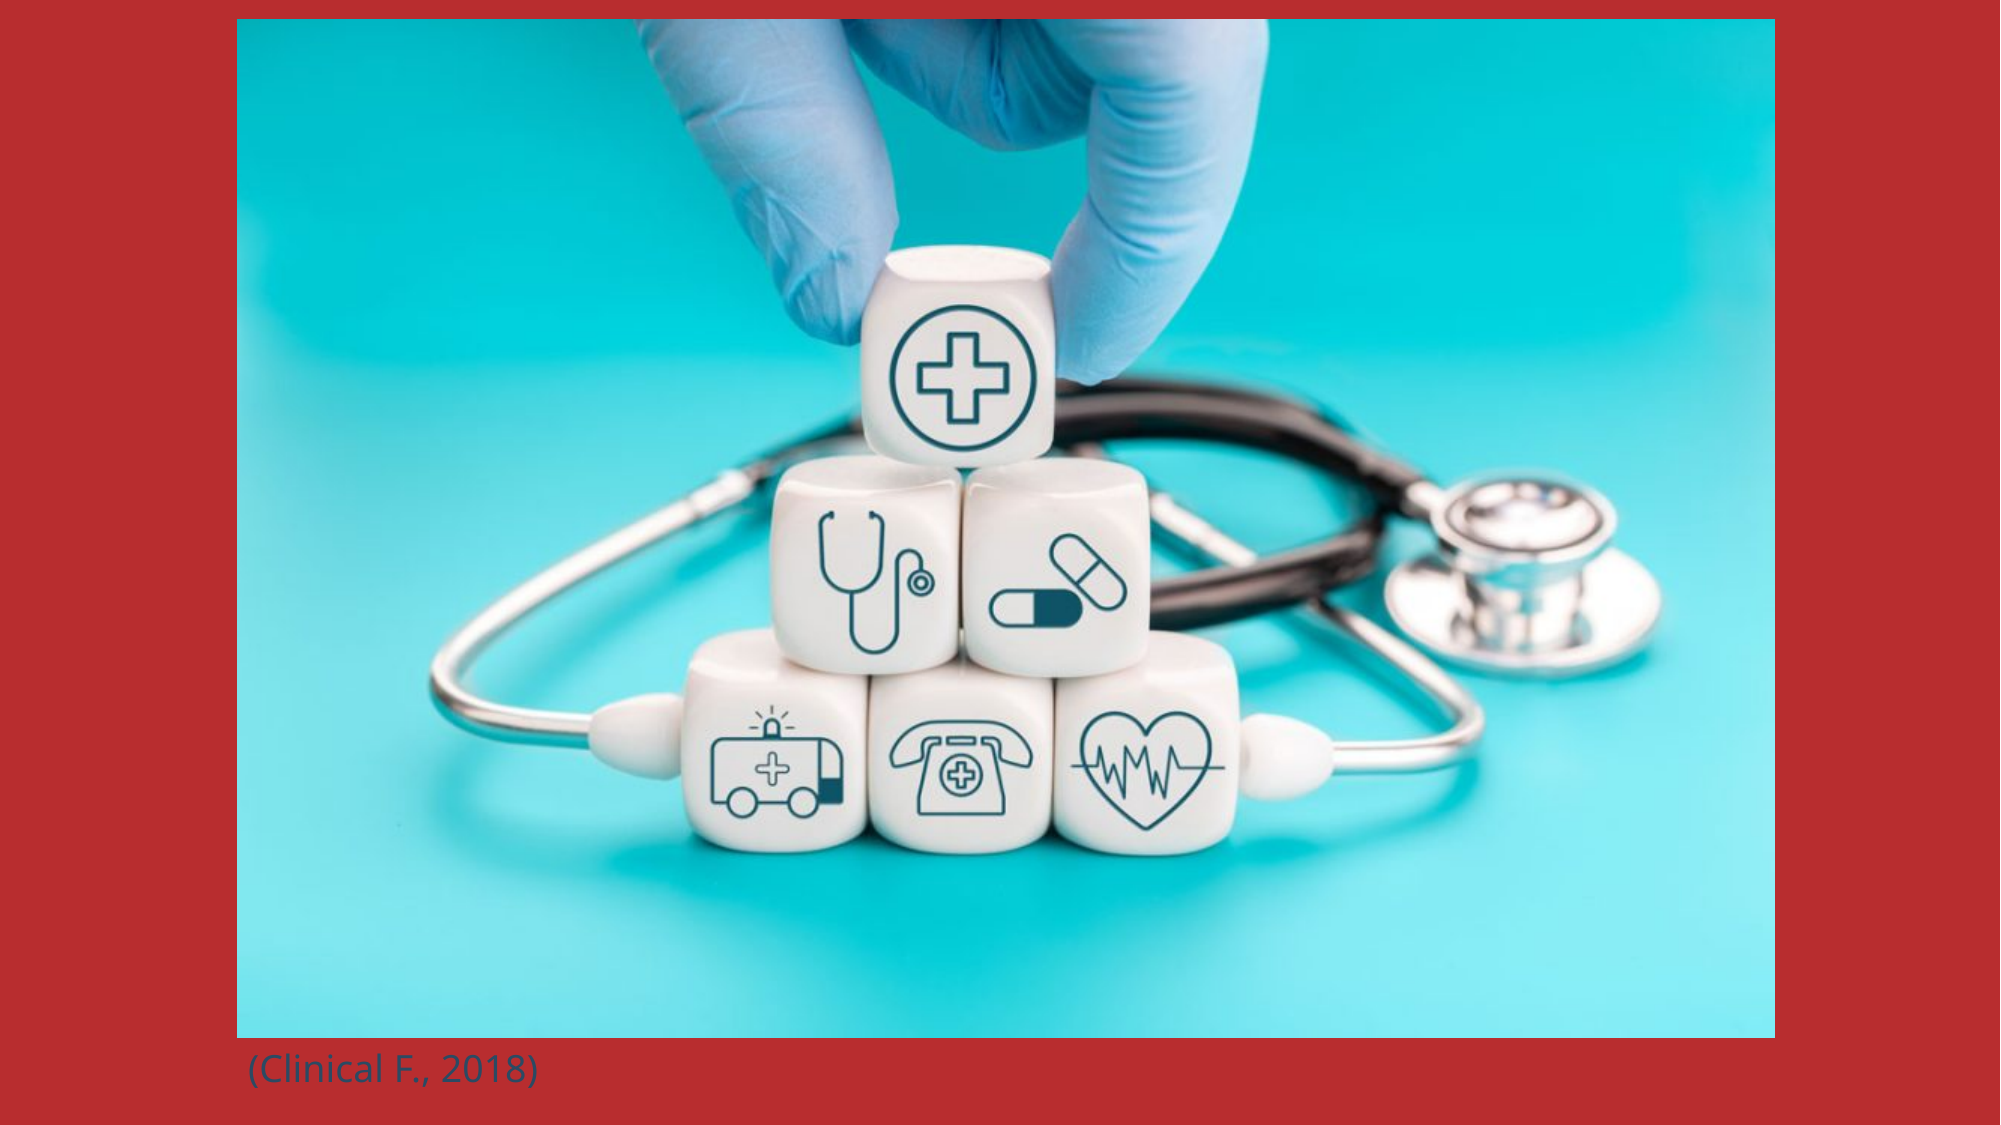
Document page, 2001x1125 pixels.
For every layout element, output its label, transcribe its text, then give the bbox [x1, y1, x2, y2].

text_box (Clinical F., 2018) [233, 1037, 554, 1098]
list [237, 19, 1775, 1038]
